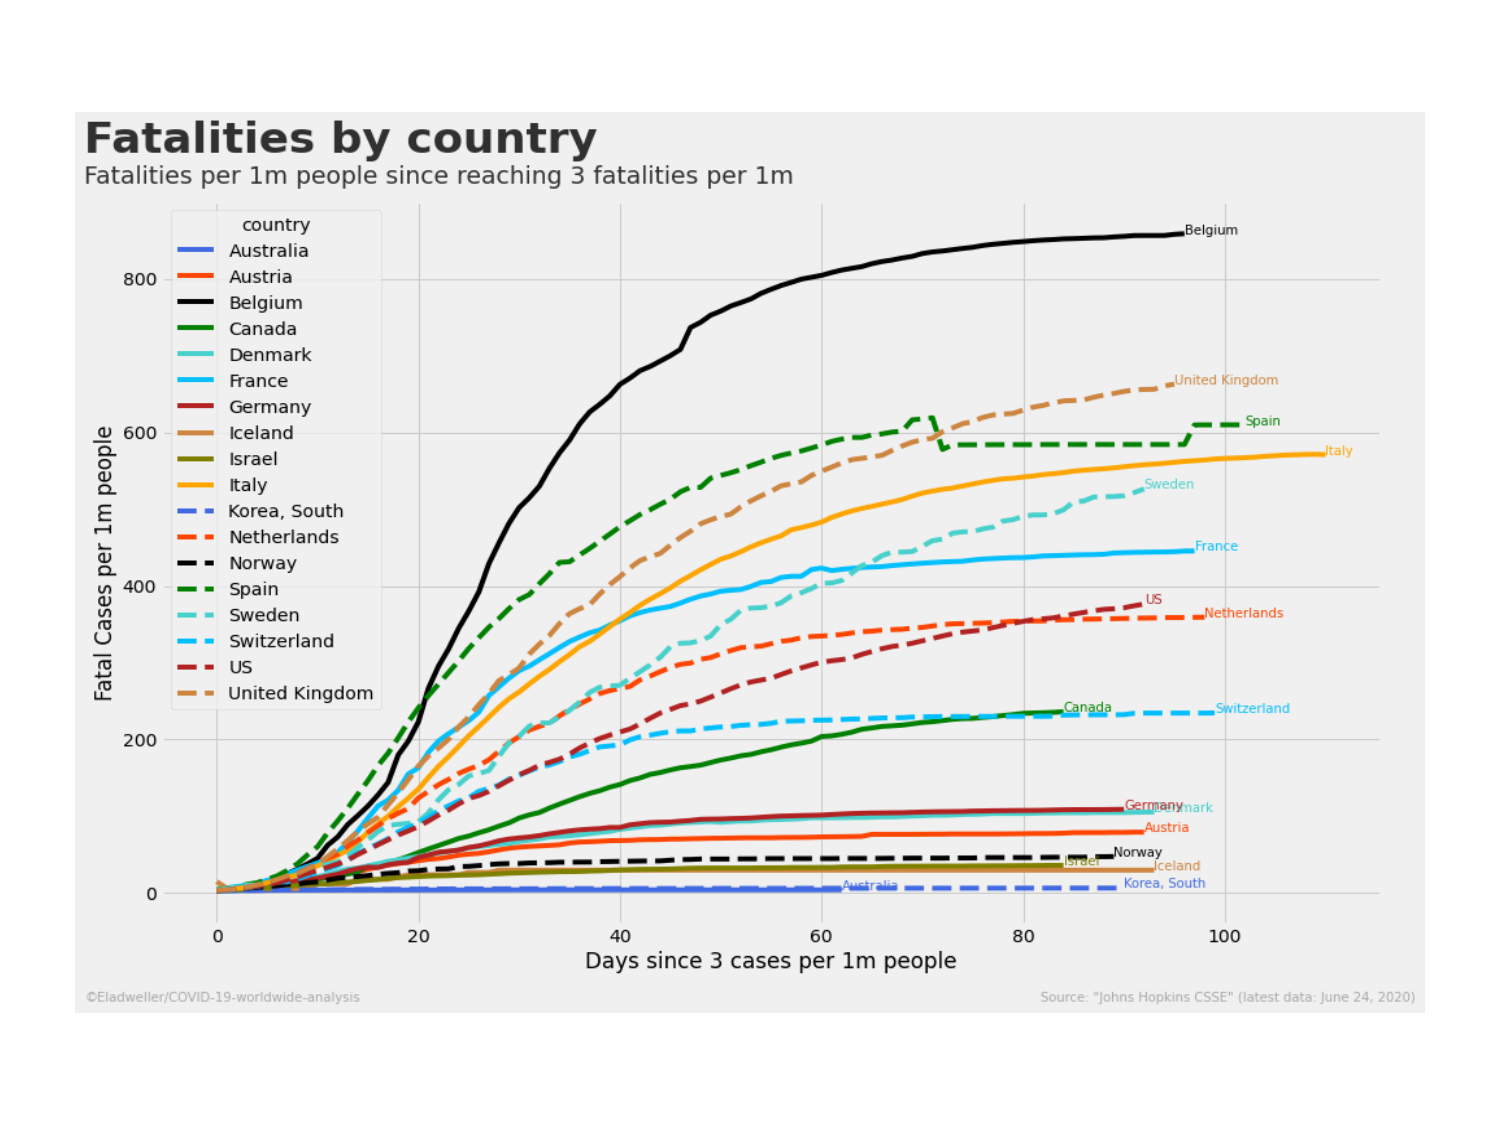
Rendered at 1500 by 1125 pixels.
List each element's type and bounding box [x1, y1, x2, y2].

picture [74, 112, 1426, 1013]
